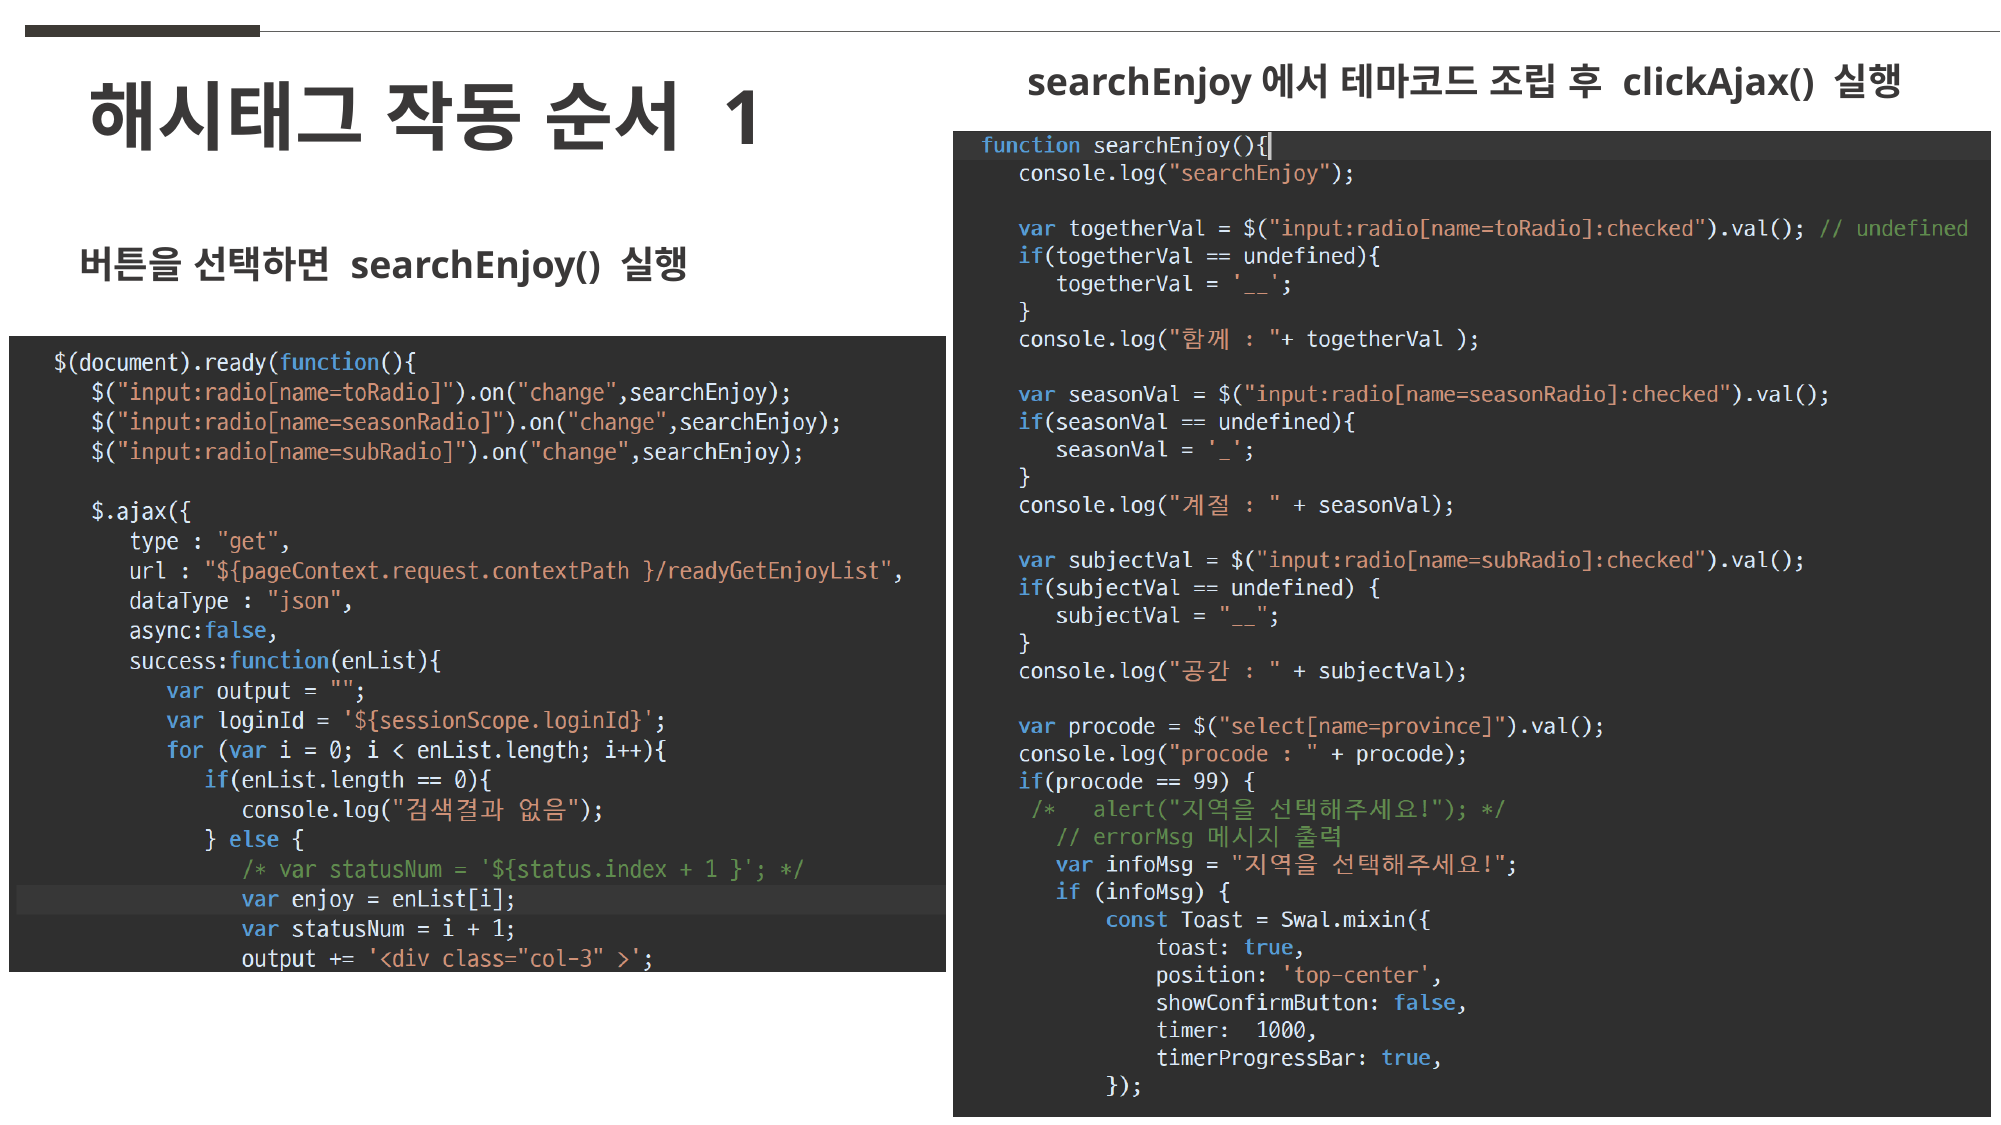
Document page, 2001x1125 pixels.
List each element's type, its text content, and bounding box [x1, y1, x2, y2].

text_box 버튼을 선택하면 searchEnjoy() 실행 [64, 233, 856, 293]
picture [9, 336, 946, 972]
text_box searchEnjoy에서 테마코드 조립 후 clickAjax() 실행 [1012, 50, 1962, 111]
text_box 해시태그 작동 순서 1 [51, 61, 803, 167]
picture [953, 131, 1991, 1117]
